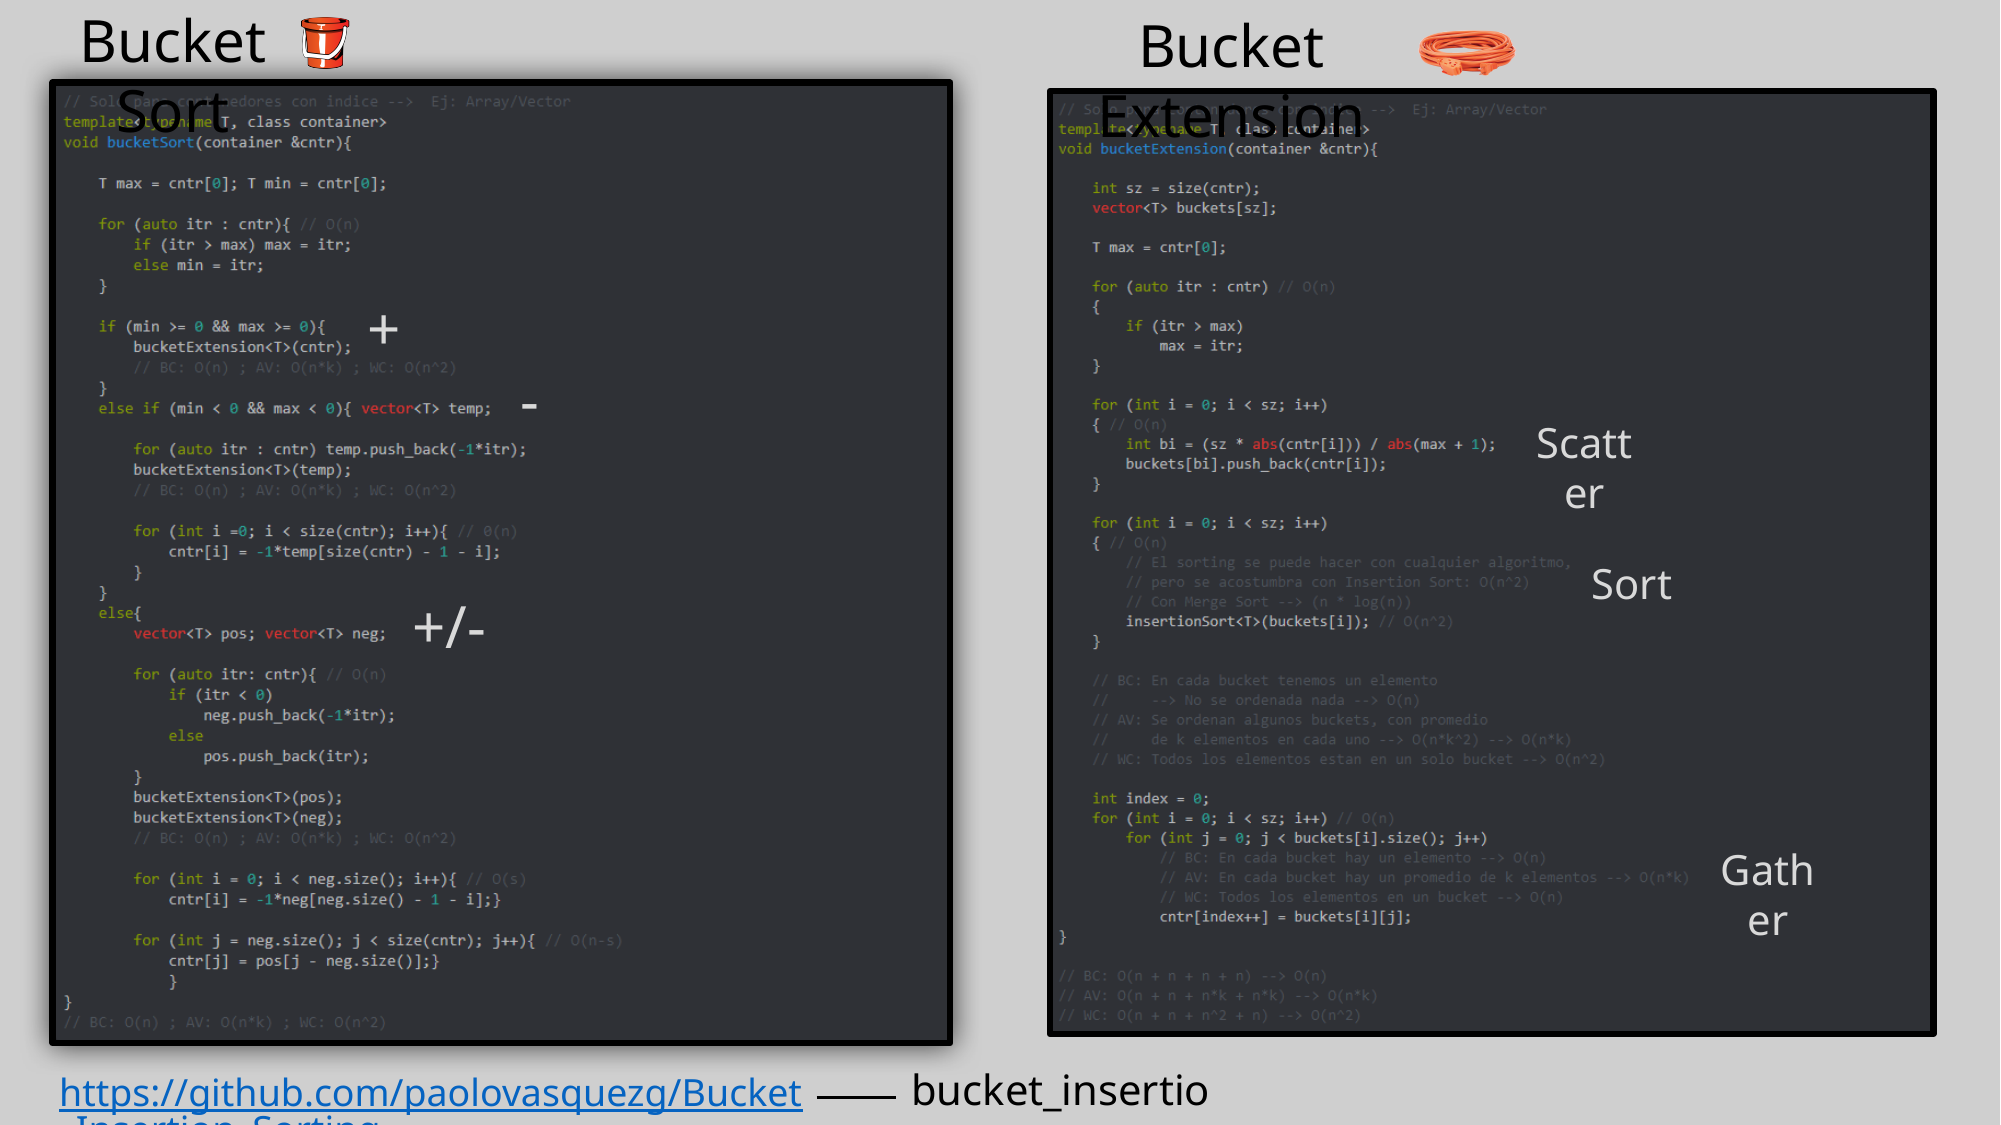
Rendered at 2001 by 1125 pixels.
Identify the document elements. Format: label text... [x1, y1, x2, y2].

picture [301, 17, 353, 69]
picture [55, 85, 948, 1040]
text_box Bucket Extension [1041, 1, 1411, 157]
text_box https://github.com/paolovasquezg/Bucket_Insertion_Sorting [44, 1061, 821, 1125]
text_box bucket_insertion.cpp [890, 1056, 1232, 1125]
picture [1052, 0, 1931, 1031]
text_box Bucket Sort [44, 0, 302, 152]
